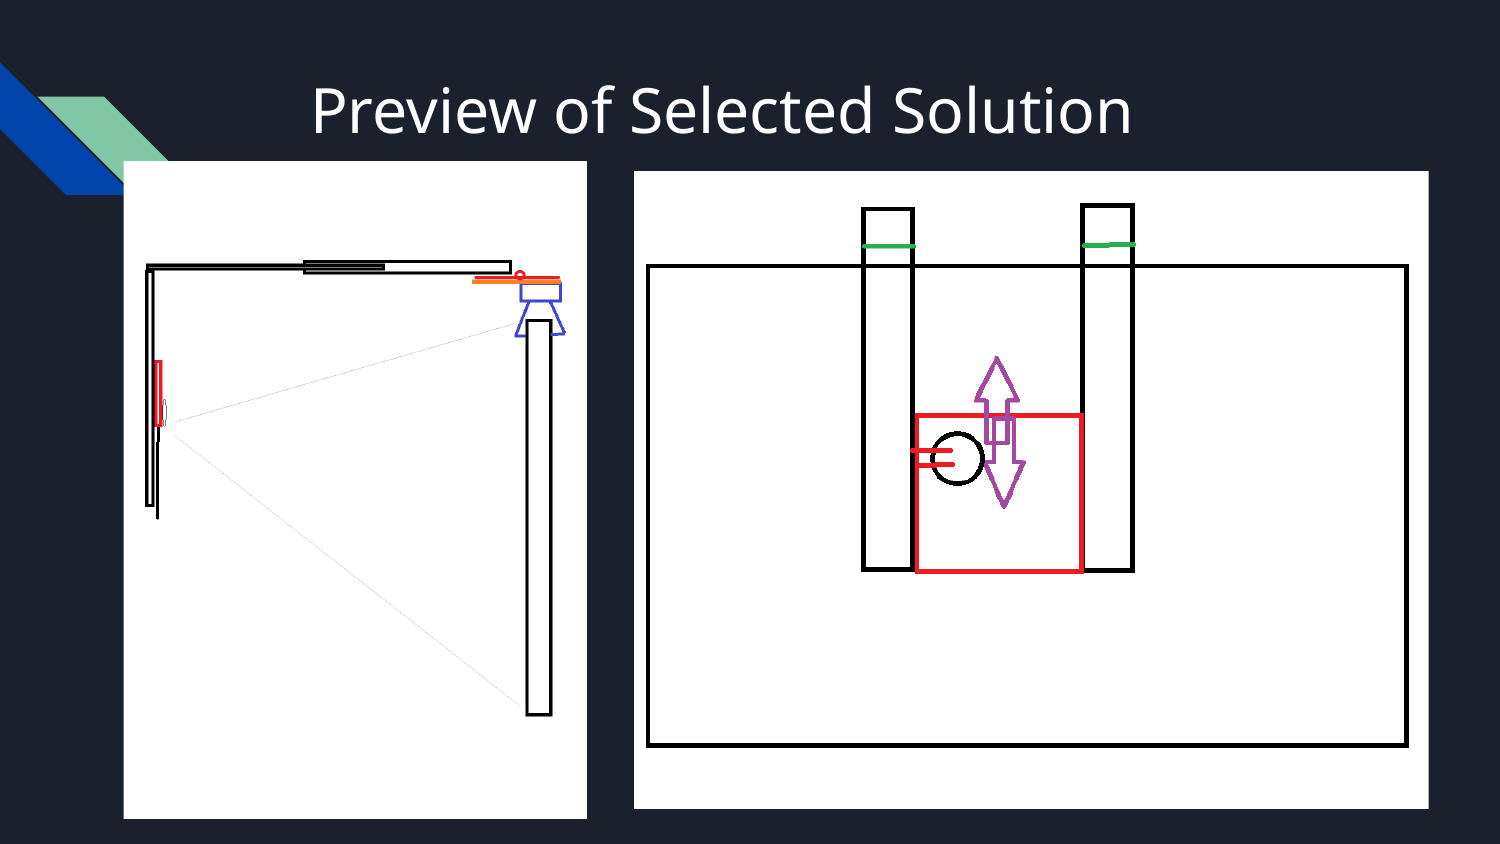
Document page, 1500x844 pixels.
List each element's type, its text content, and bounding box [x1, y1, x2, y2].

picture [123, 161, 588, 819]
text_box Preview of Selected Solution [295, 55, 1458, 144]
picture [633, 170, 1429, 810]
